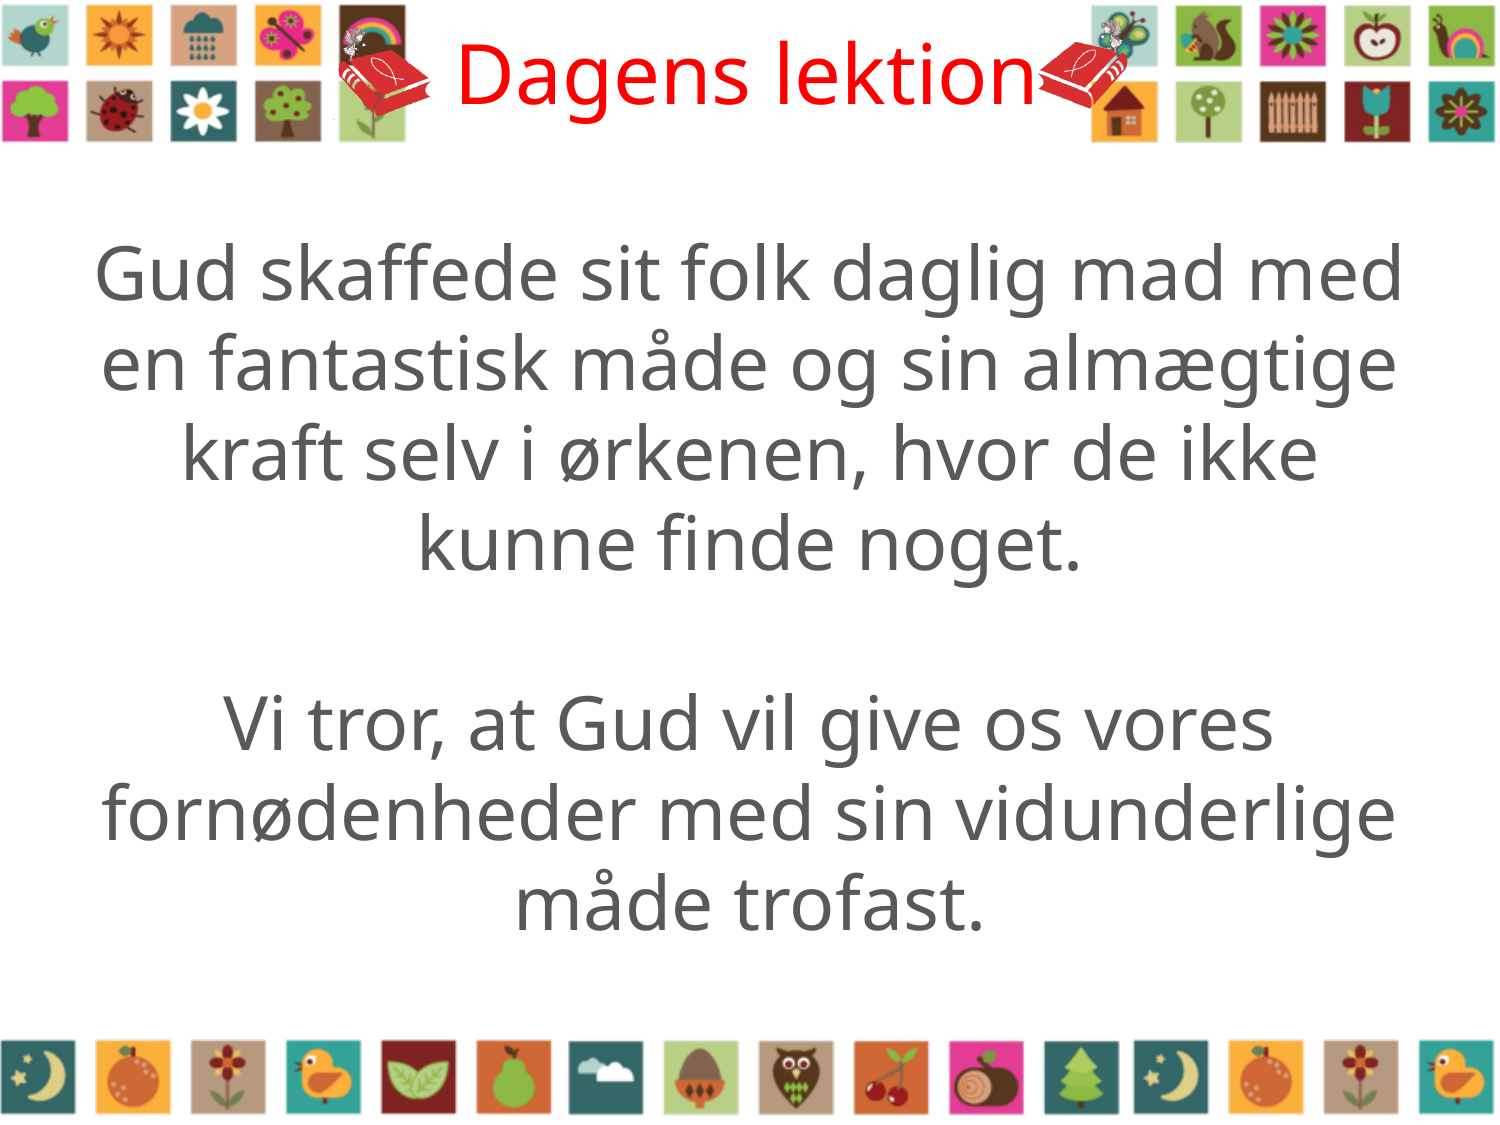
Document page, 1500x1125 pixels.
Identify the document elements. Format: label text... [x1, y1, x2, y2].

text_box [0, 1028, 1500, 1118]
picture [1005, 3, 1500, 150]
text_box Dagens lektion [425, 13, 1078, 129]
text_box Gud skaffede sit folk daglig mad med en fantastisk måde og sin almægtige kraft selv i ørkenen, hvor de ikke kunne finde noget. Vi tror, at Gud vil give os vores fornødenheder med sin vidunderlige måde trofast. [76, 218, 1424, 953]
picture [0, 3, 463, 150]
